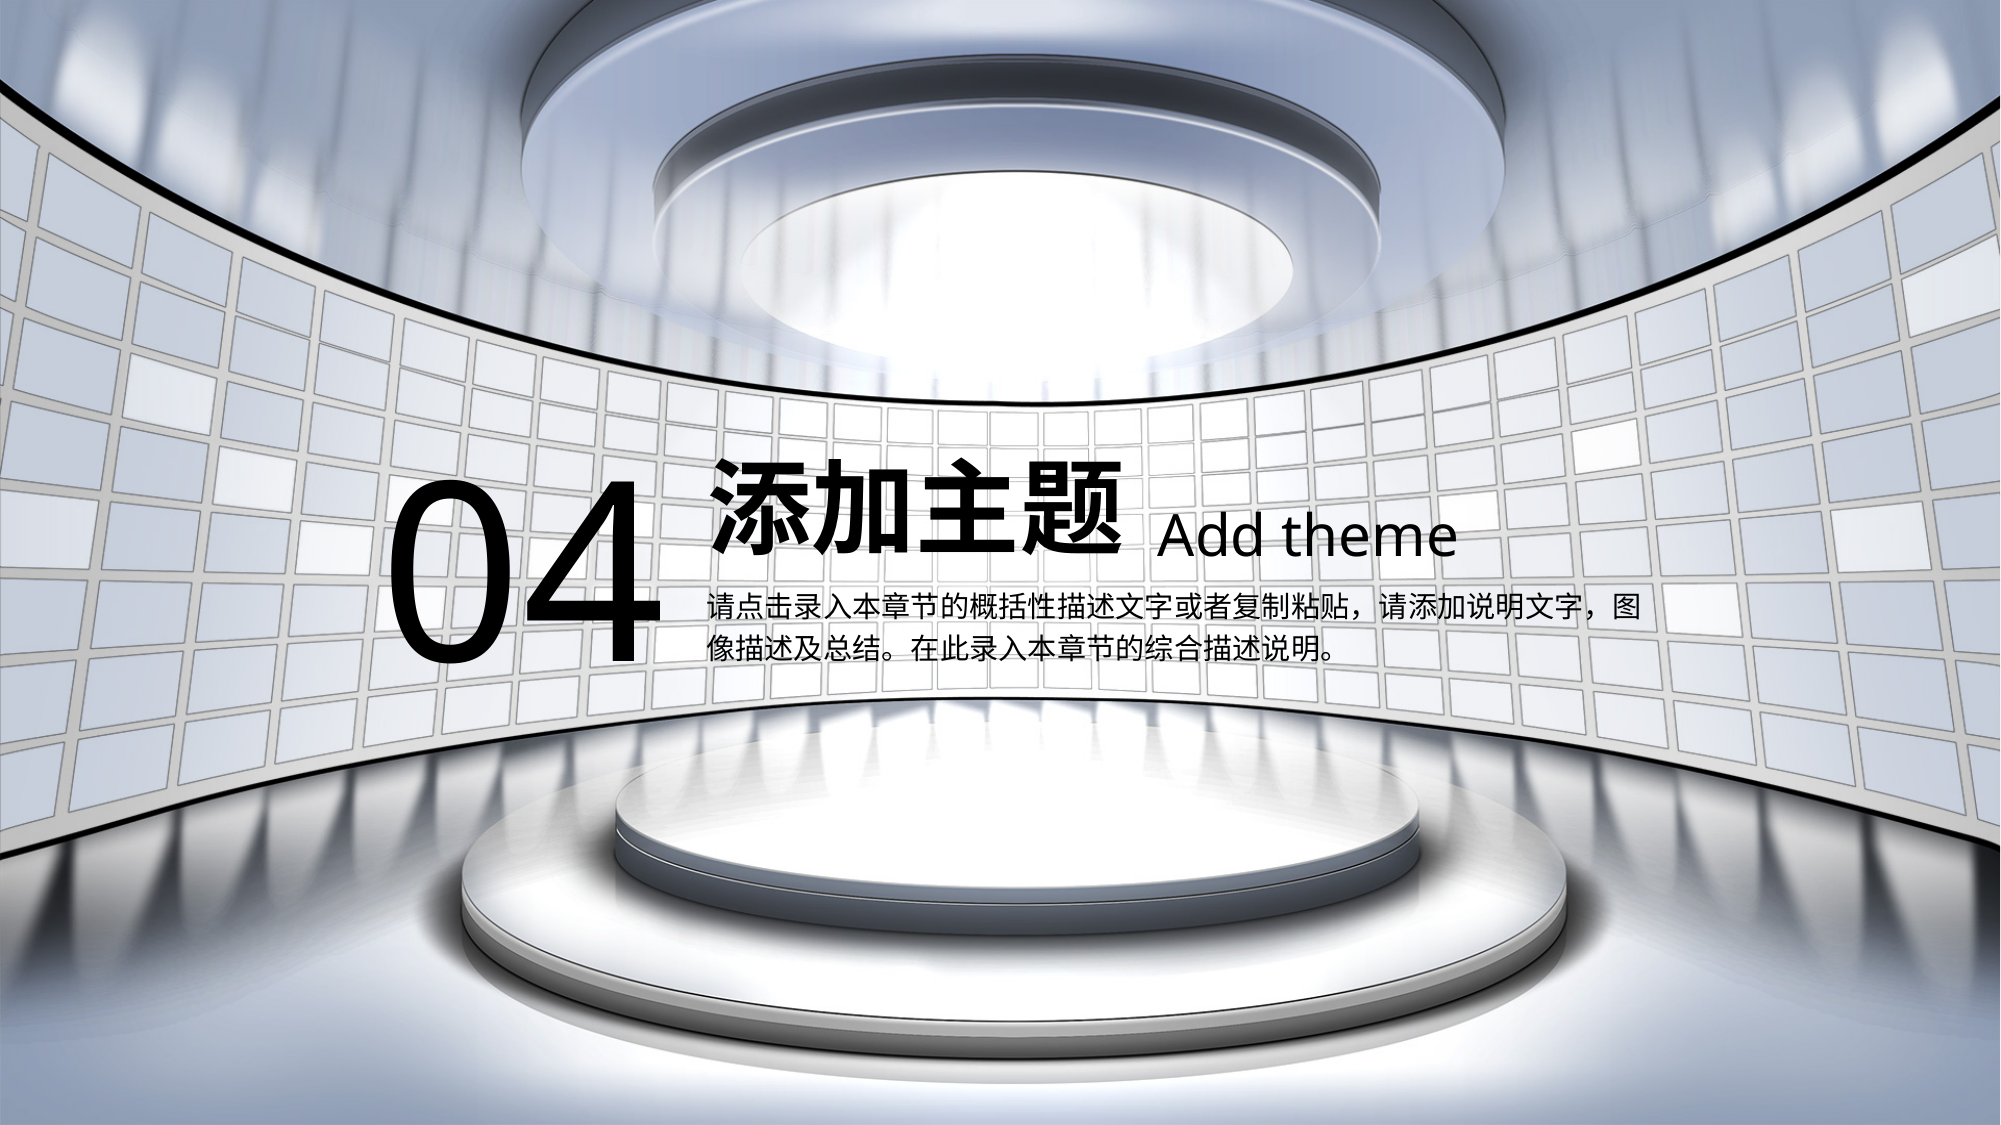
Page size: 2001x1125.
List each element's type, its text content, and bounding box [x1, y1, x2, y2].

text_box 请点击录入本章节的概括性描述文字或者复制粘贴，请添加说明文字，图像描述及总结。在此录入本章节的综合描述说明。 [707, 581, 1669, 665]
picture [0, 0, 2001, 1125]
text_box 添加主题 [707, 435, 1140, 576]
text_box 04 [338, 401, 707, 722]
text_box Add theme [1143, 490, 1474, 576]
